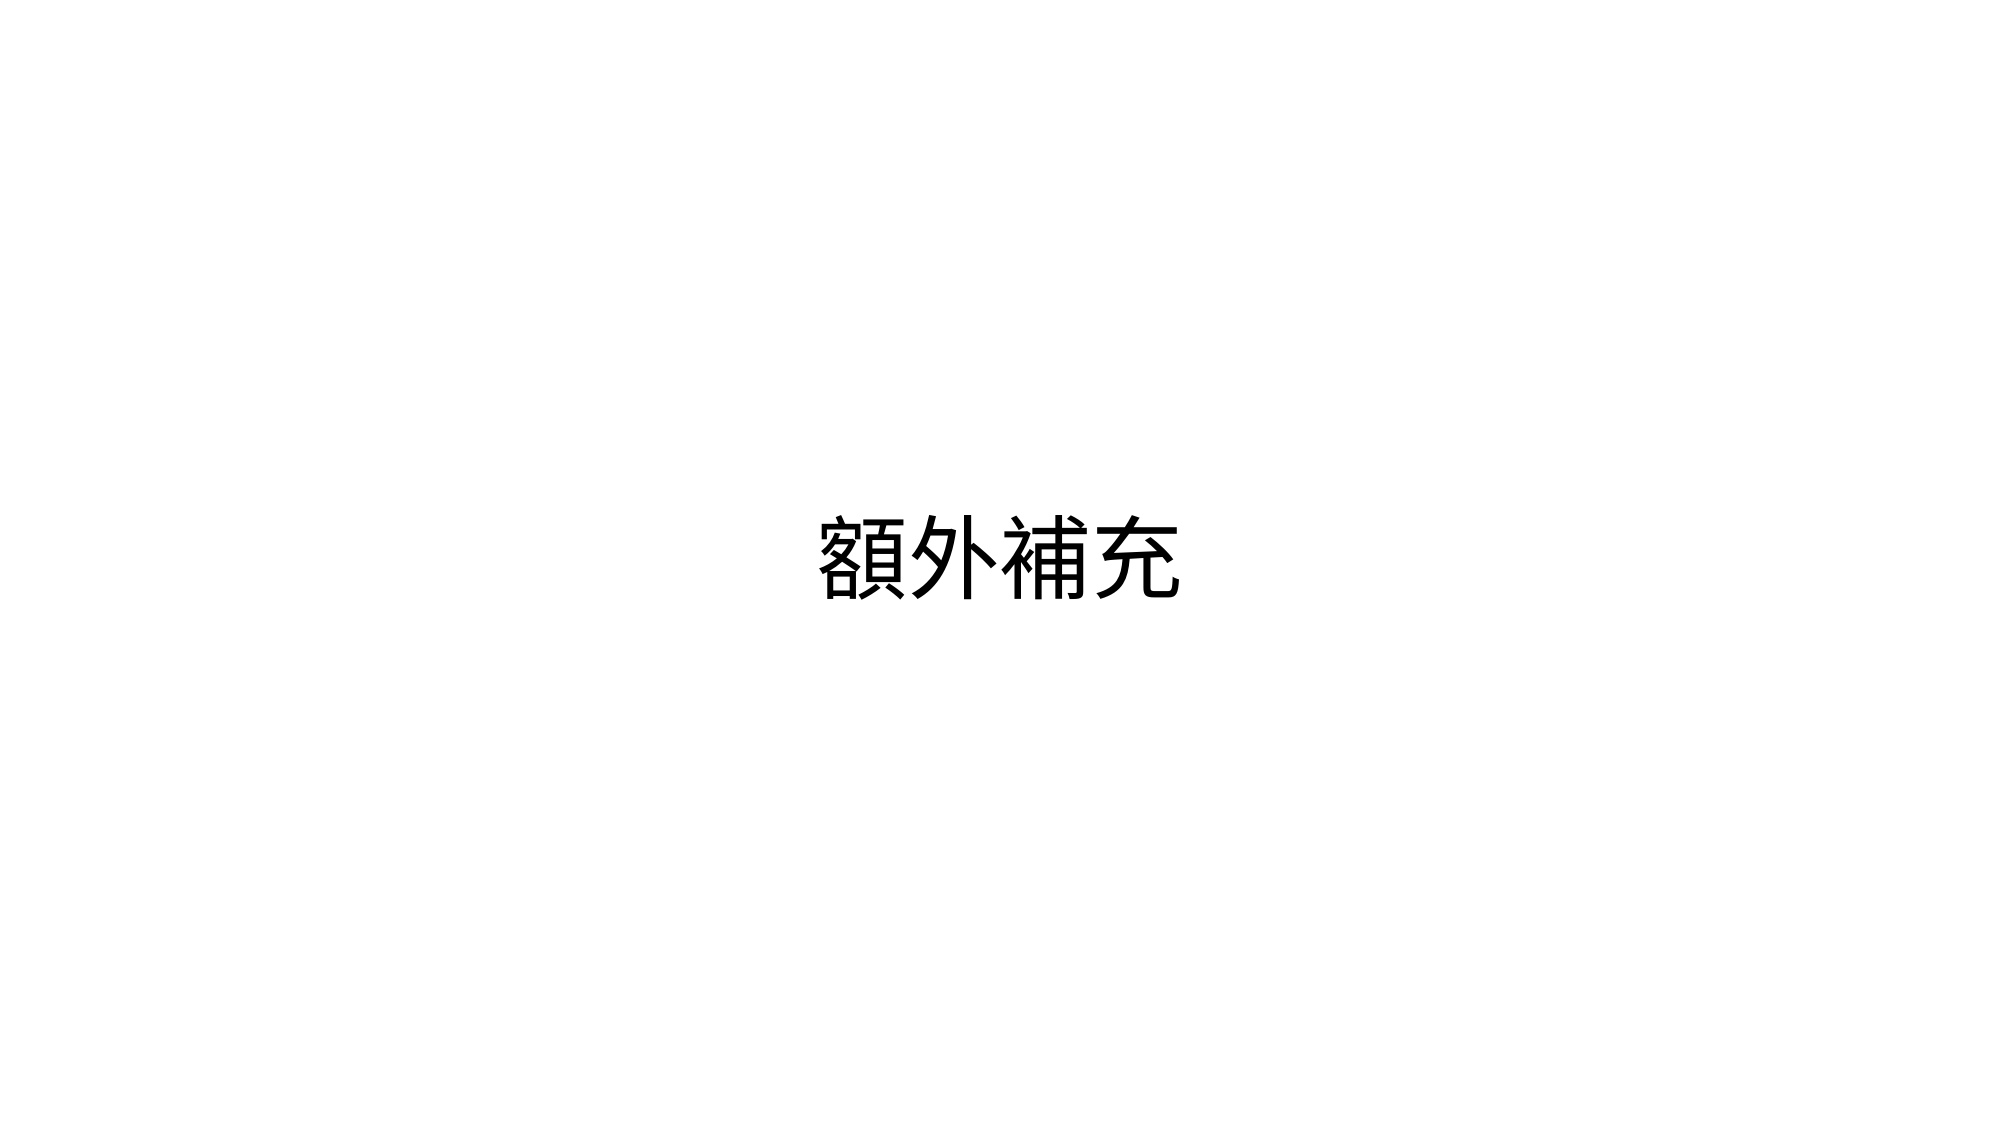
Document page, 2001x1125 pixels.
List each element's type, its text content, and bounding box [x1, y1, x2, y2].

title 額外補充 [137, 453, 1863, 672]
